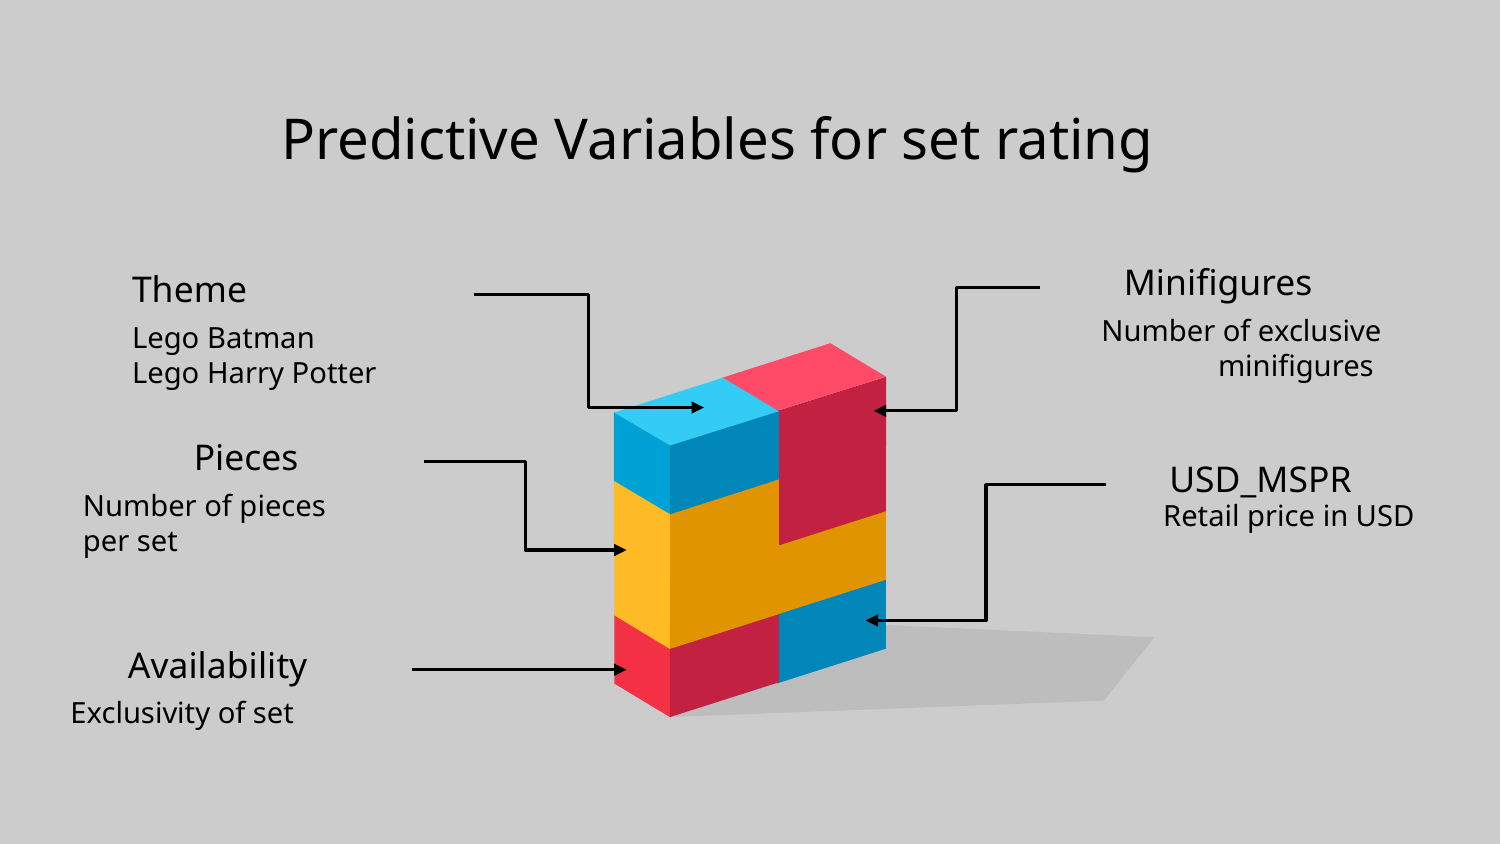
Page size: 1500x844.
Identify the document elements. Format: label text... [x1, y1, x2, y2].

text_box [424, 461, 627, 551]
subtitle Retail price in USD [1159, 482, 1430, 578]
subtitle Exclusivity of set [55, 701, 412, 775]
subtitle Lego Batman Lego Harry Potter [116, 325, 468, 400]
title Pieces [67, 431, 425, 493]
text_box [613, 342, 1155, 718]
title Theme [116, 263, 474, 325]
title Predictive Variables for set rating [67, 88, 1382, 167]
title Minifigures [1039, 257, 1397, 318]
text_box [473, 294, 705, 408]
subtitle Number of pieces per set [67, 493, 375, 567]
title Availability [23, 639, 412, 701]
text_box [873, 287, 1040, 412]
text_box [865, 484, 1107, 621]
subtitle Number of exclusive minifigures [1046, 318, 1397, 393]
title USD_MSPR [1159, 453, 1439, 515]
